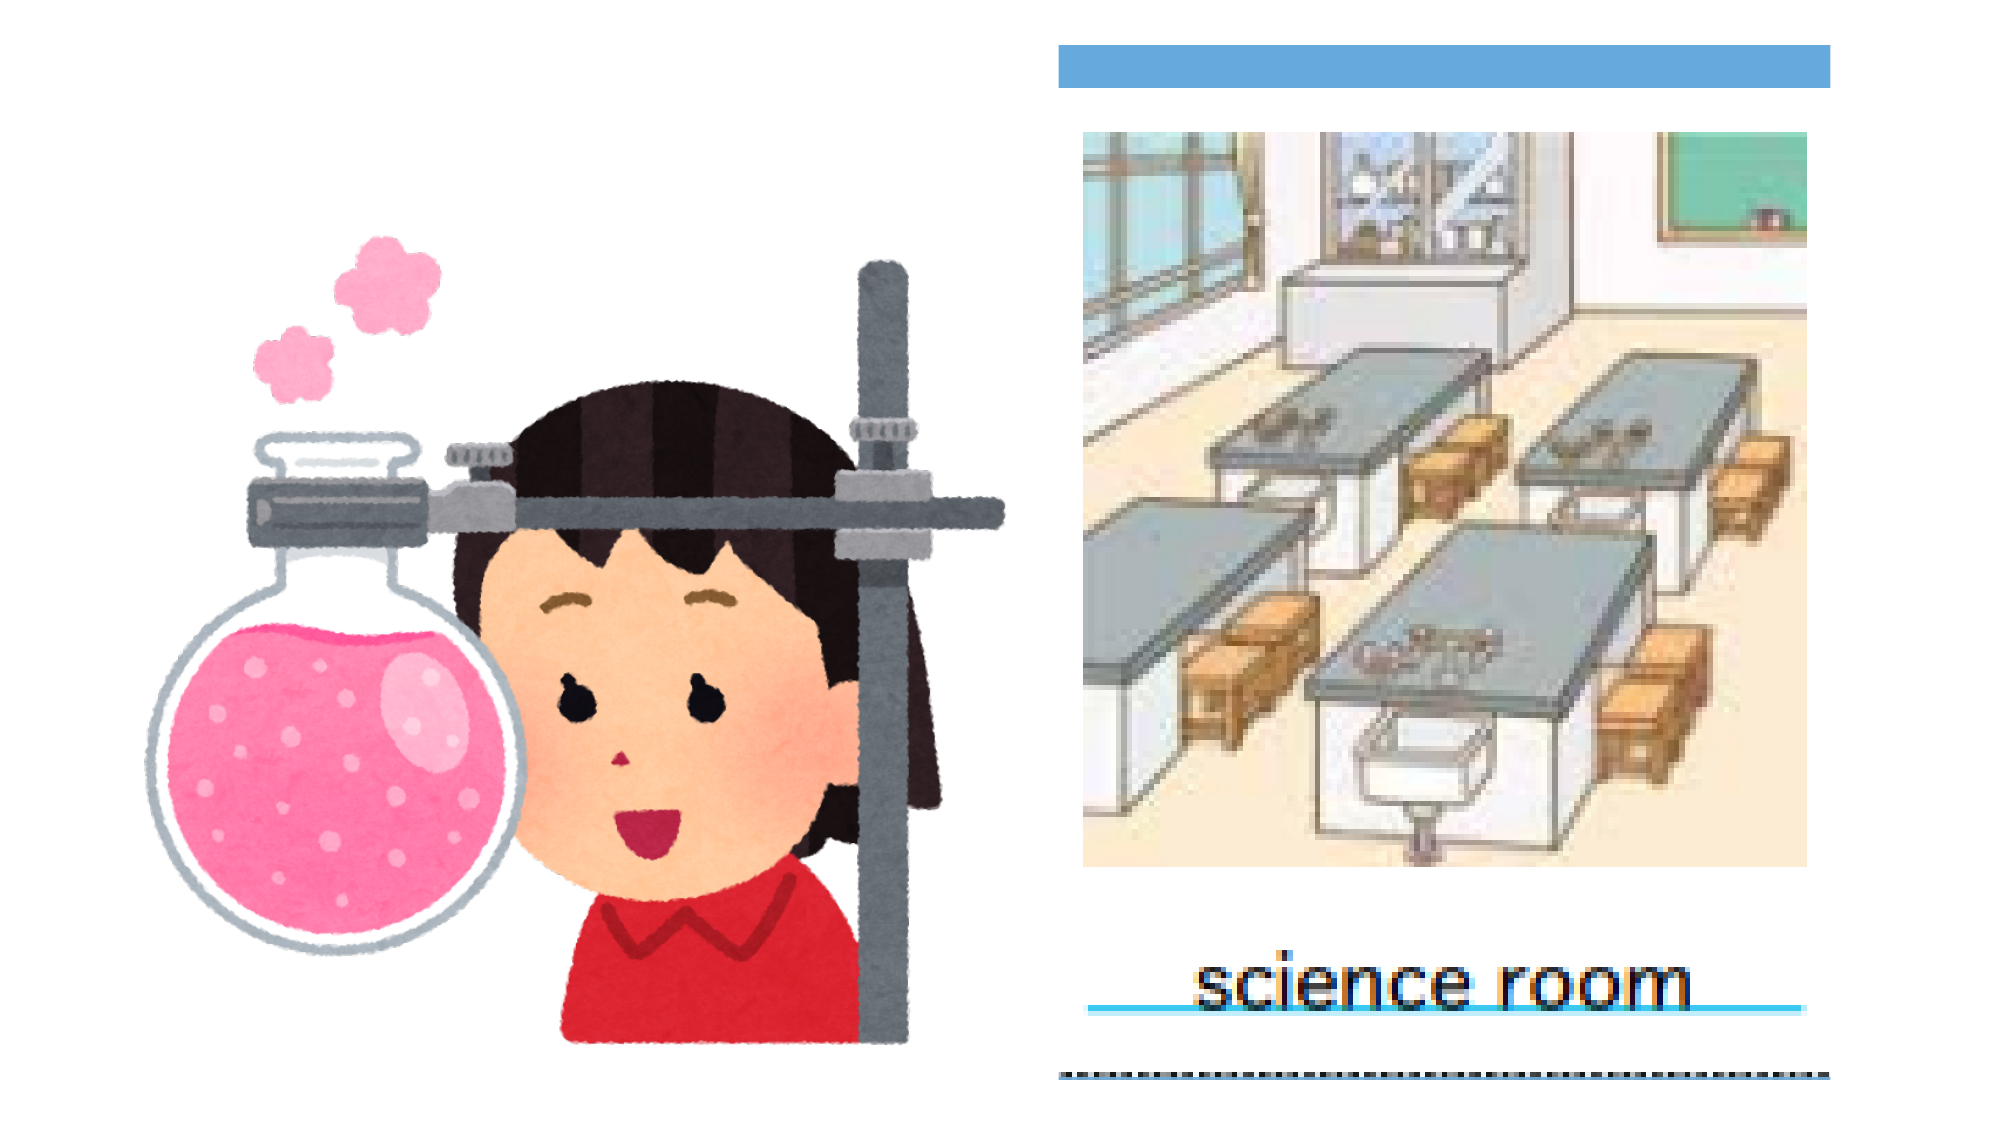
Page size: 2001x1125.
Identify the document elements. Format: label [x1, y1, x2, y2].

picture [1058, 45, 1831, 1080]
picture [114, 210, 1038, 1080]
